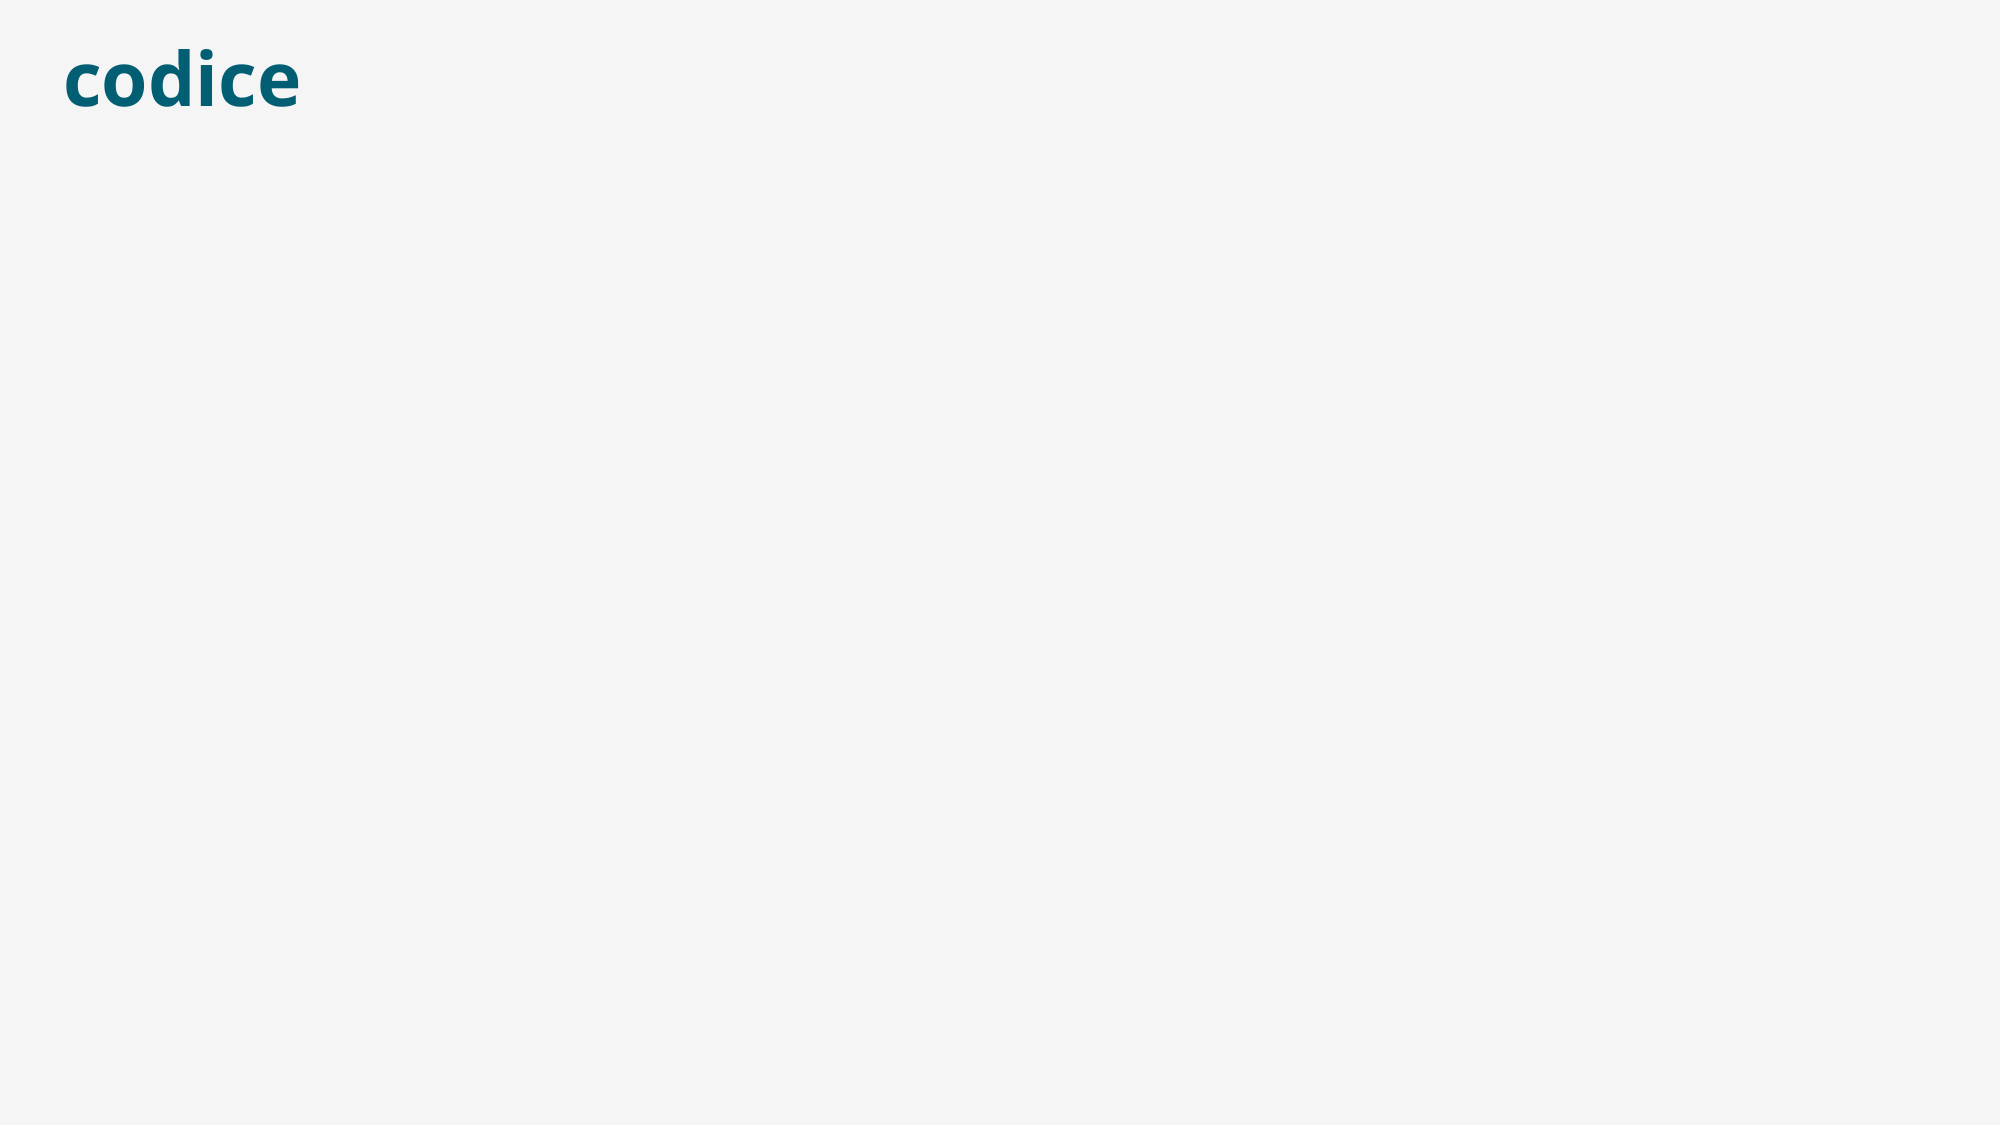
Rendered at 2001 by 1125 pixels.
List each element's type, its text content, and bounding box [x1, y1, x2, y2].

title codice [48, 22, 1938, 142]
